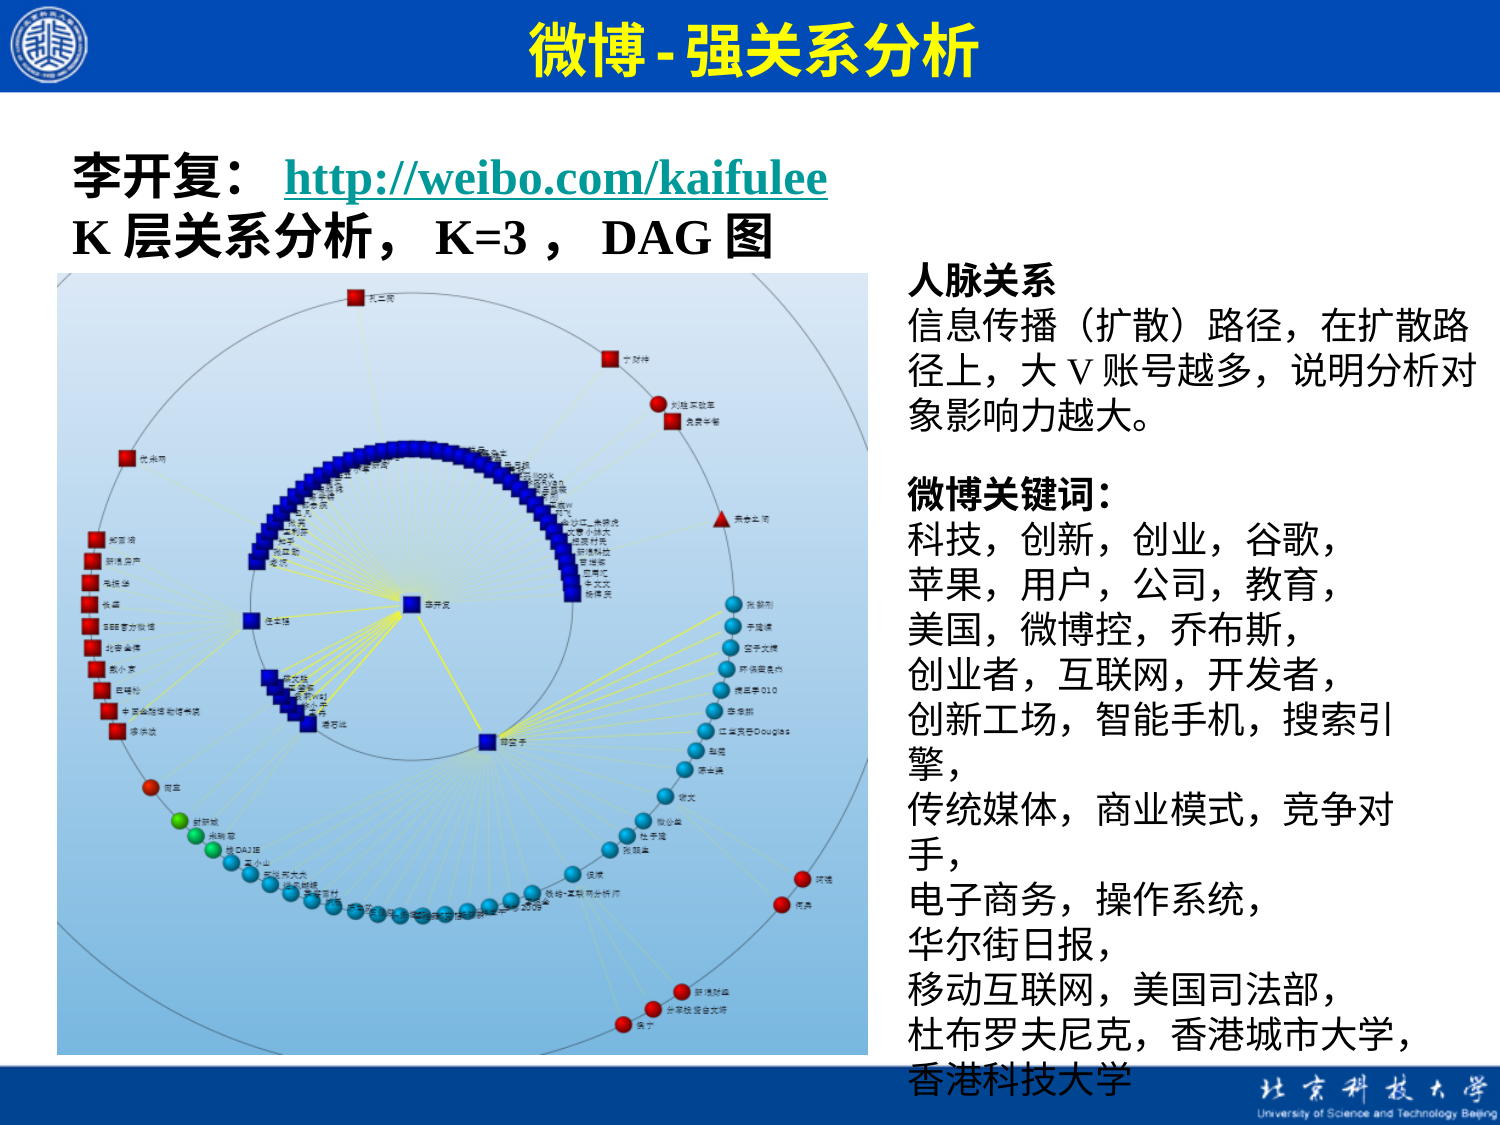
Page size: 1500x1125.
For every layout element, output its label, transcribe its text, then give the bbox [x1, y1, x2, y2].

text_box 李开复：http://weibo.com/kaifulee K层关系分析，K=3，DAG图 [57, 137, 1353, 272]
picture [0, 0, 1500, 1125]
text_box 微博关键词： 科技，创新，创业，谷歌， 苹果，用户，公司，教育， 美国，微博控，乔布斯， 创业者，互联网，开发者， 创新工场，智能手机，搜索引擎， 传统媒体，商业模式，竞争对手， 电子商务，操作系统， 华尔街日报， 移动互联网，美国司法部， 杜布罗夫尼克，香港城市大学， 香港科技大学 [893, 463, 1468, 1109]
title 微博-强关系分析 [15, 6, 1494, 93]
text_box 人脉关系 信息传播（扩散）路径，在扩散路径上，大V账号越多，说明分析对象影响力越大。 [893, 249, 1494, 445]
